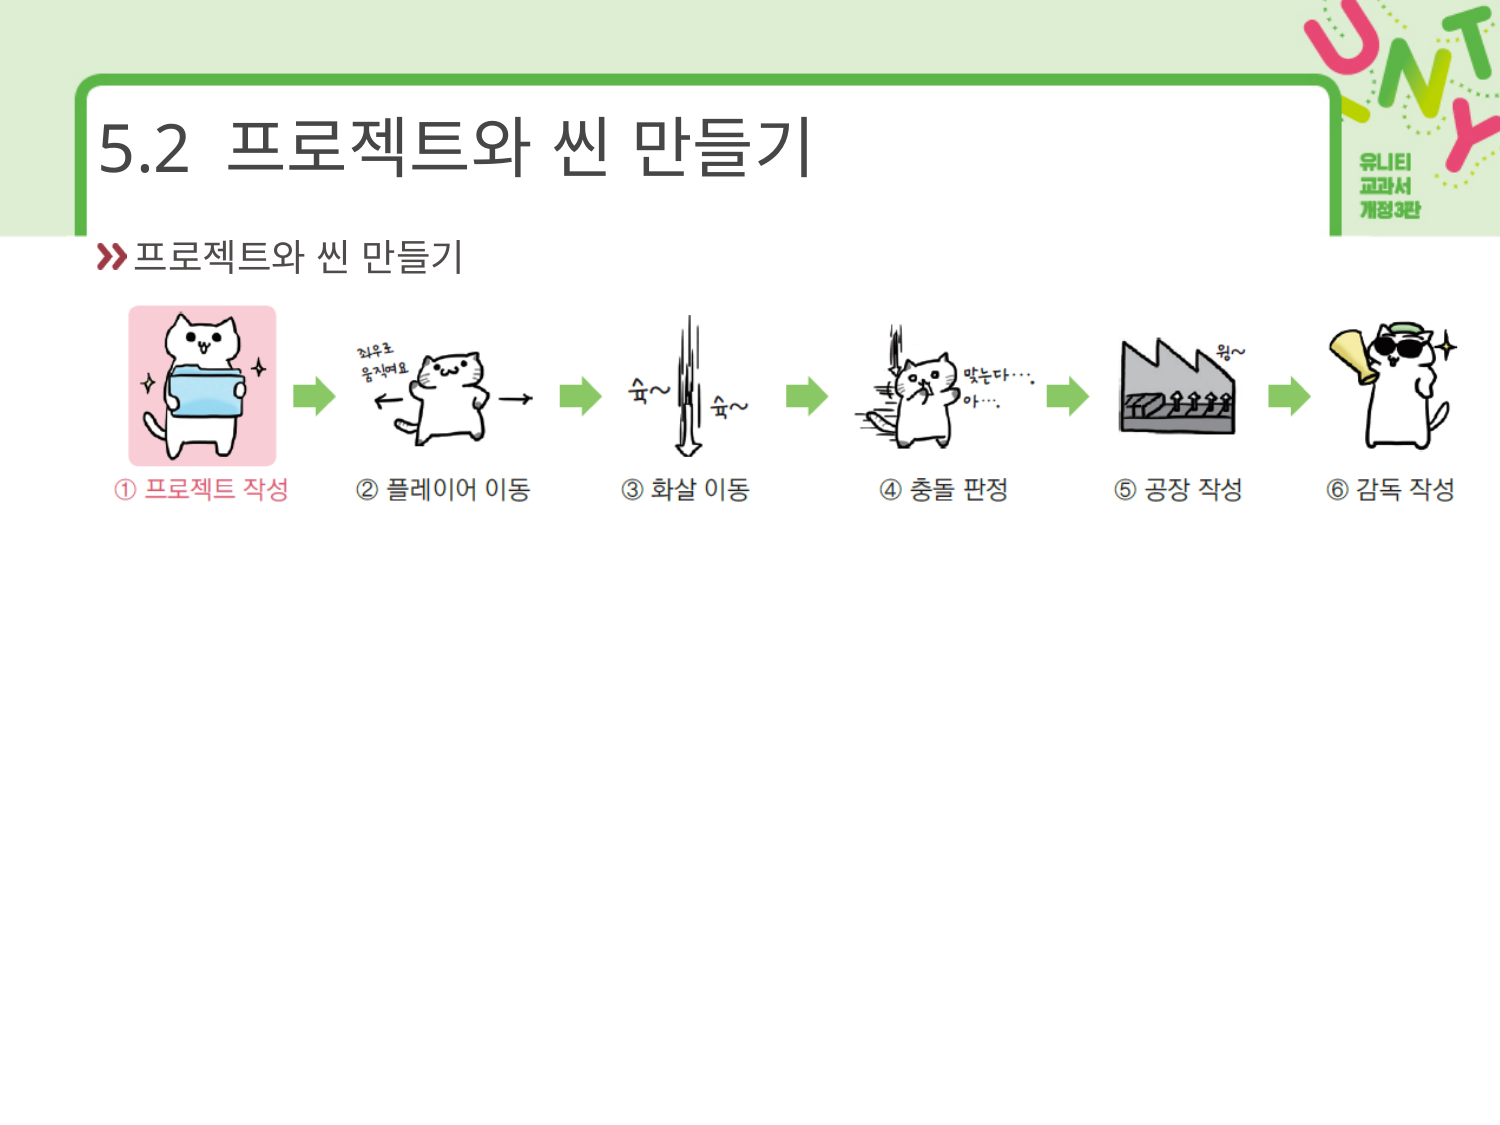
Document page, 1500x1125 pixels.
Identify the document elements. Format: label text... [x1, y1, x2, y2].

title 5.2 프로젝트와 씬 만들기 [82, 61, 1413, 193]
picture [0, 0, 1500, 1125]
list 프로젝트와 씬 만들기 [81, 222, 1412, 1037]
